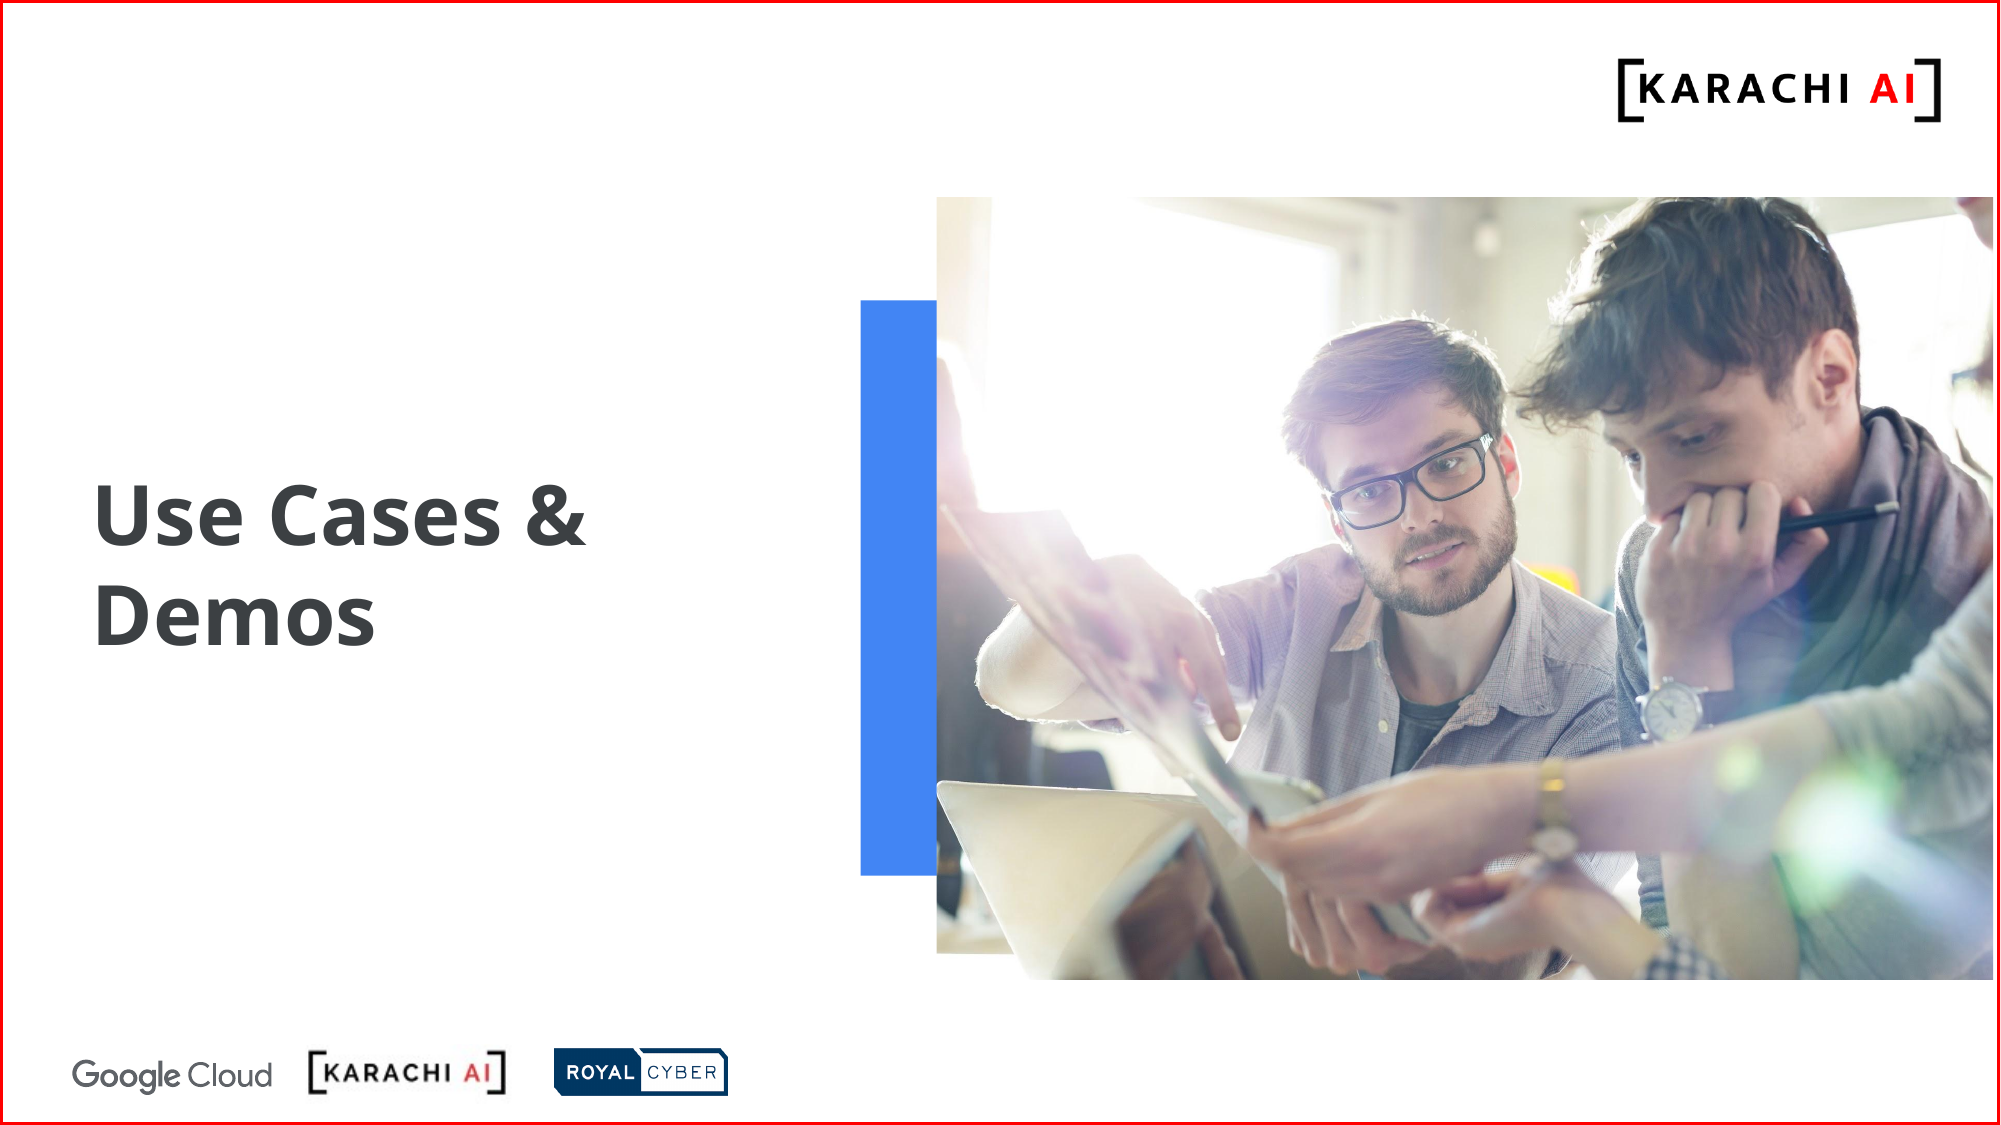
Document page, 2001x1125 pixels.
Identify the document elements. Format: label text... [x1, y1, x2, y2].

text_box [45, 1032, 299, 1116]
picture [299, 1044, 515, 1104]
text_box [860, 300, 936, 876]
text_box Use Cases & Demos [91, 281, 836, 843]
picture [1608, 48, 1949, 149]
picture [936, 196, 1994, 980]
picture [554, 1048, 728, 1096]
